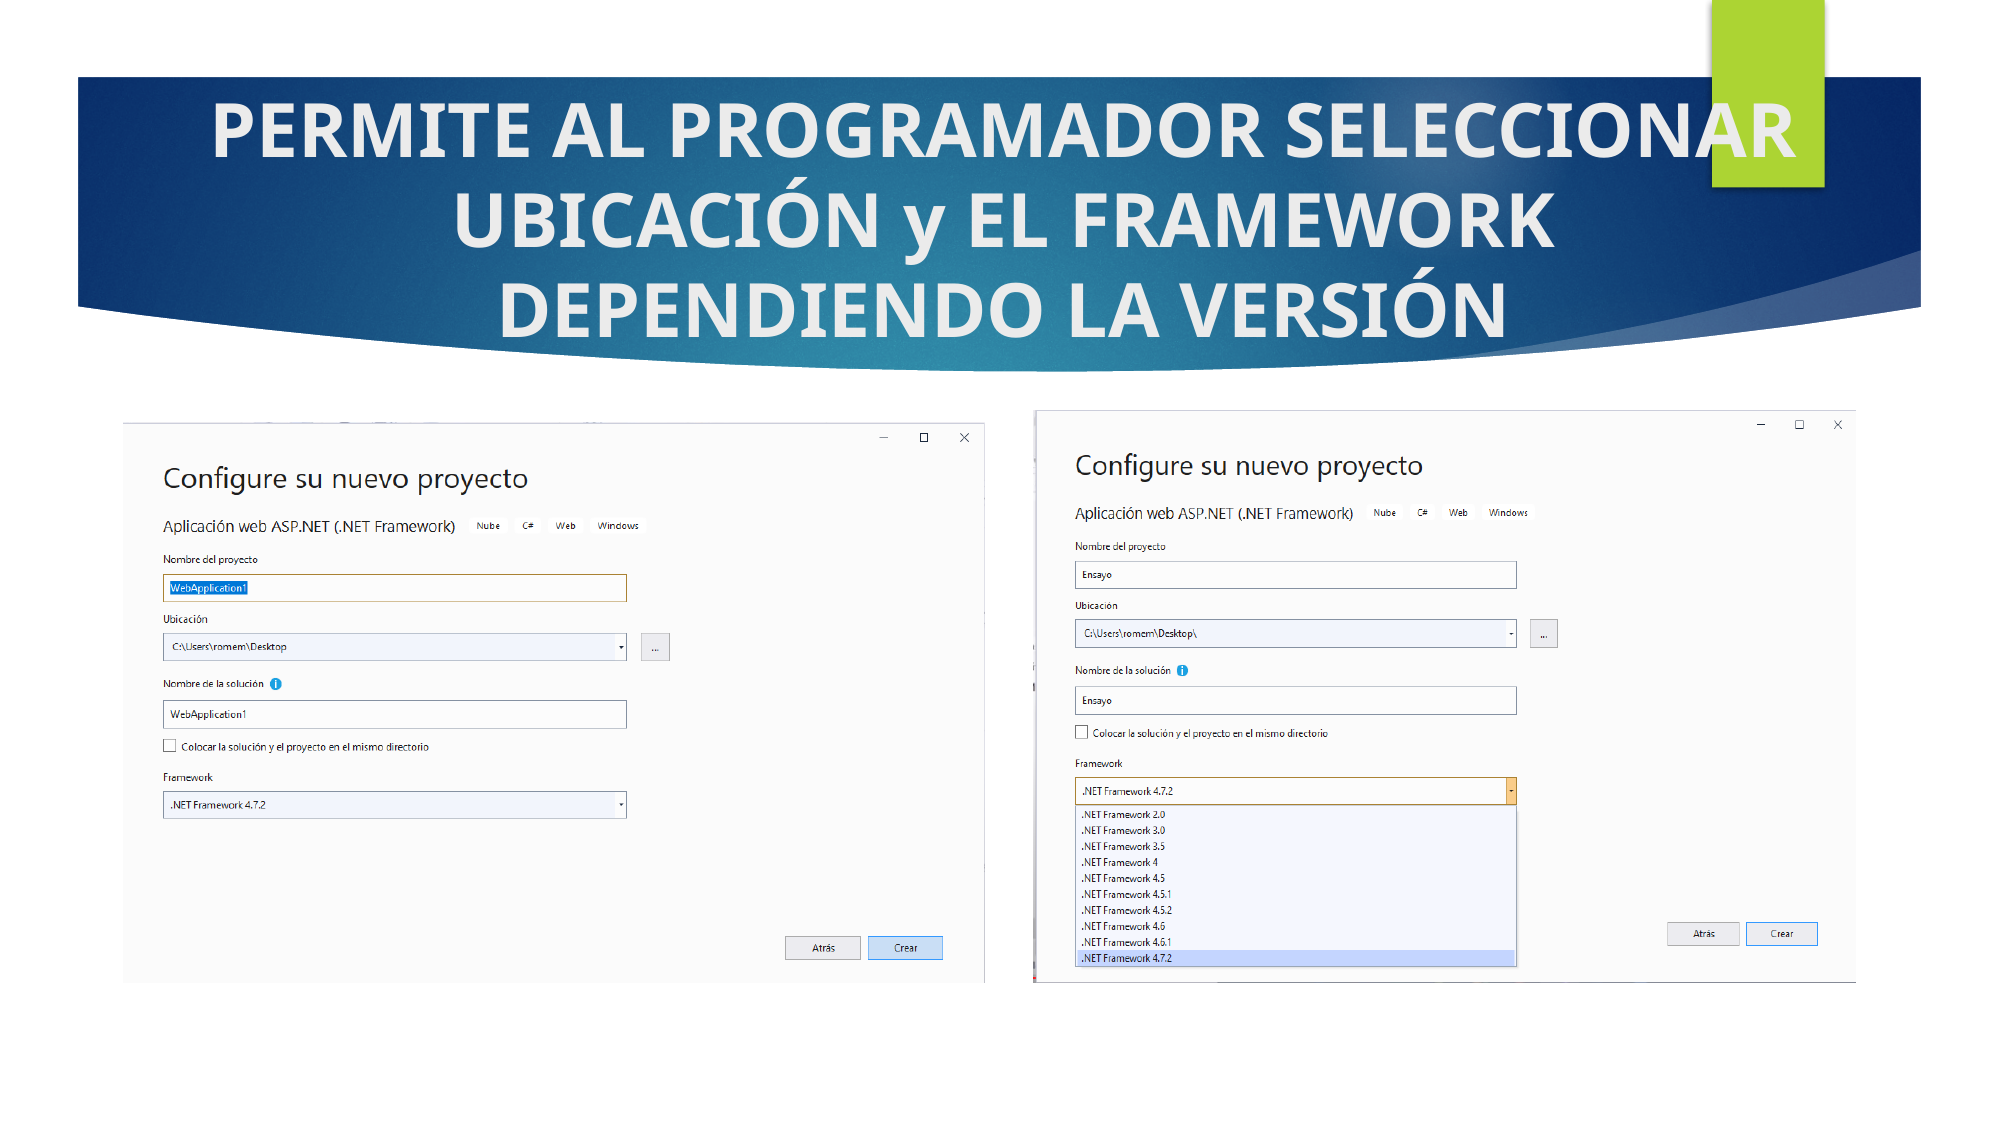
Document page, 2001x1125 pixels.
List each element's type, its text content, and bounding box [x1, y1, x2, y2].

title PERMITE AL PROGRAMADOR SELECCIONAR UBICACIÓN y EL FRAMEWORK DEPENDIENDO LA VERSIÓN [189, 159, 1819, 276]
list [122, 422, 985, 984]
picture [79, 78, 1920, 371]
text_box Solución [1507, 311, 1749, 355]
picture [1499, 78, 1712, 159]
picture [1032, 410, 1857, 984]
